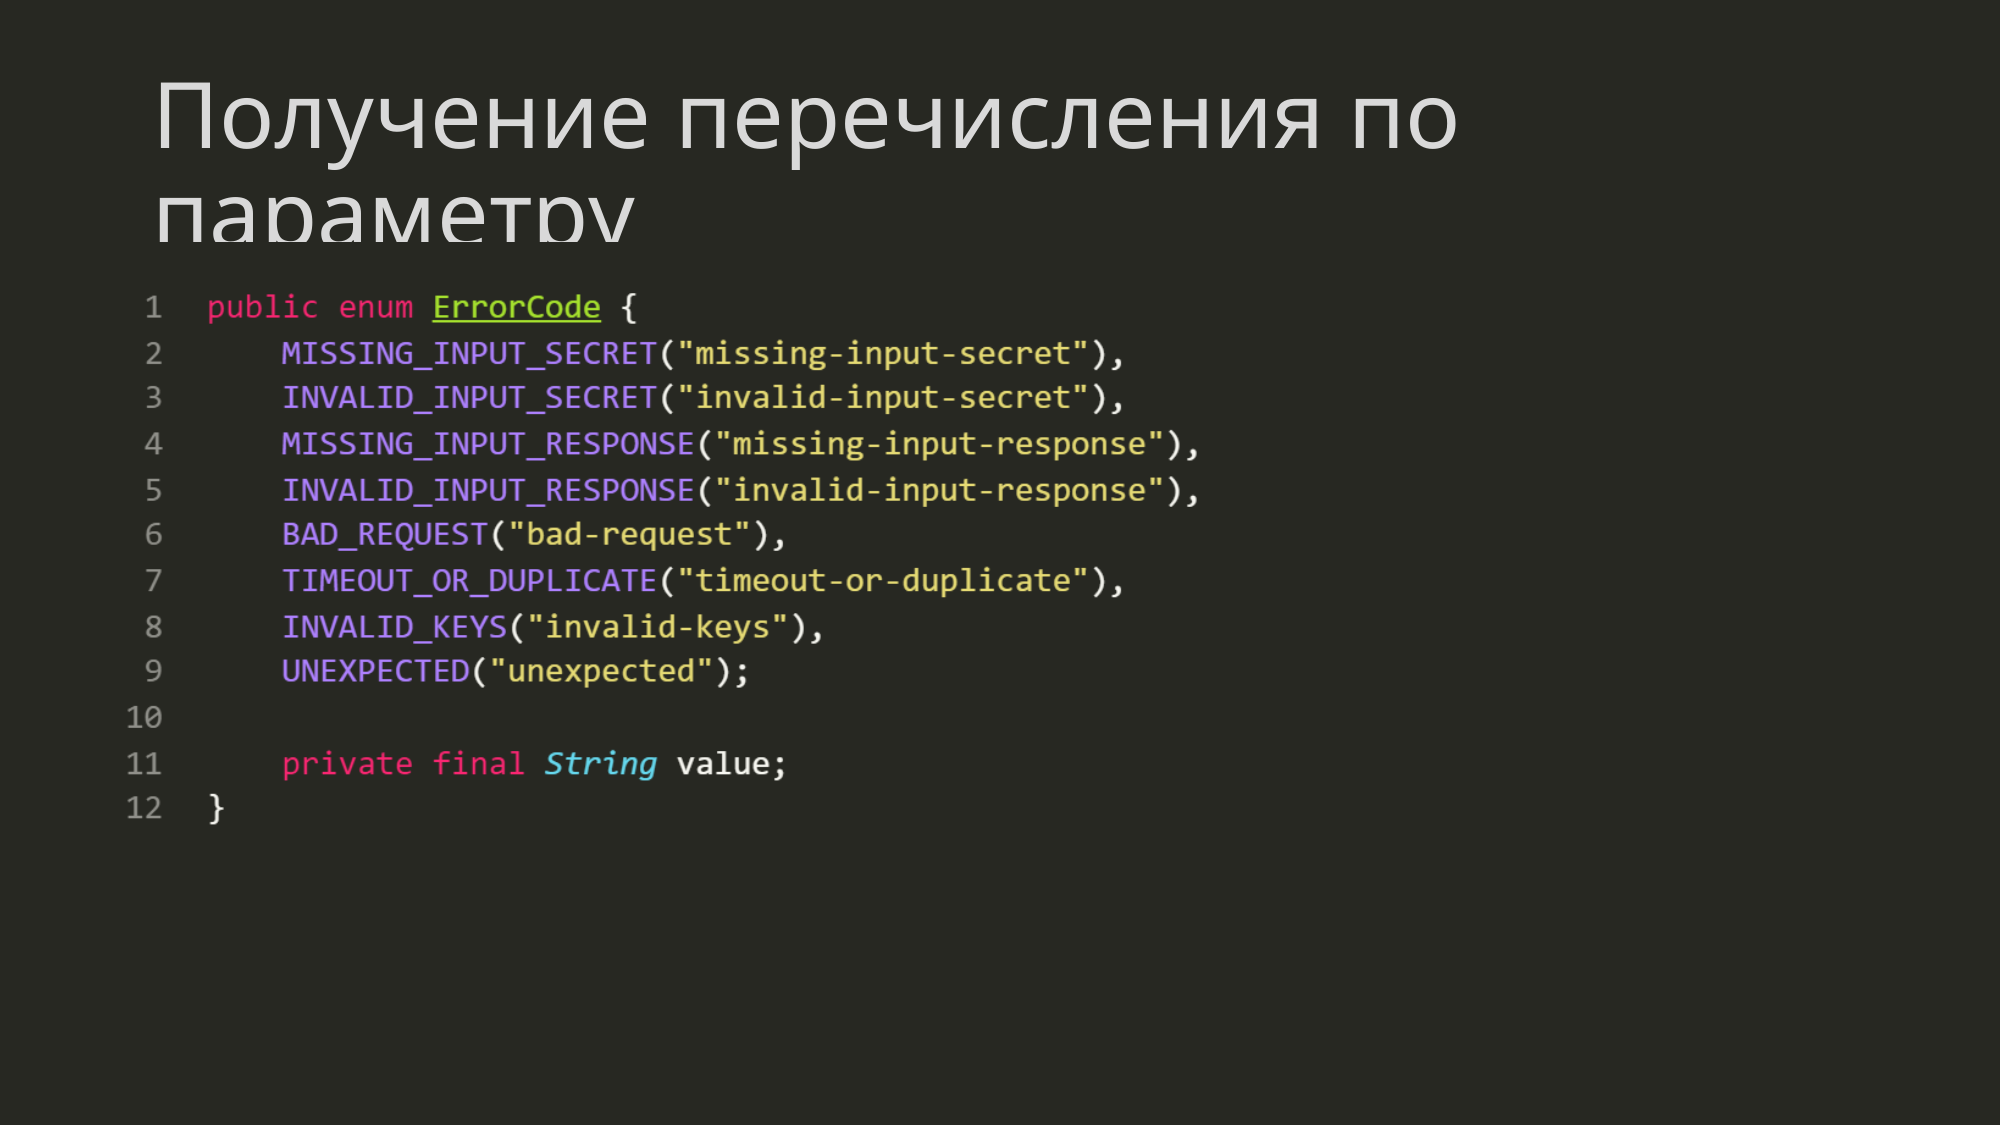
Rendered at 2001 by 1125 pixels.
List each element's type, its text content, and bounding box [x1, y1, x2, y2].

picture [80, 242, 1264, 877]
title Получение перечисления по параметру [137, 59, 1863, 278]
